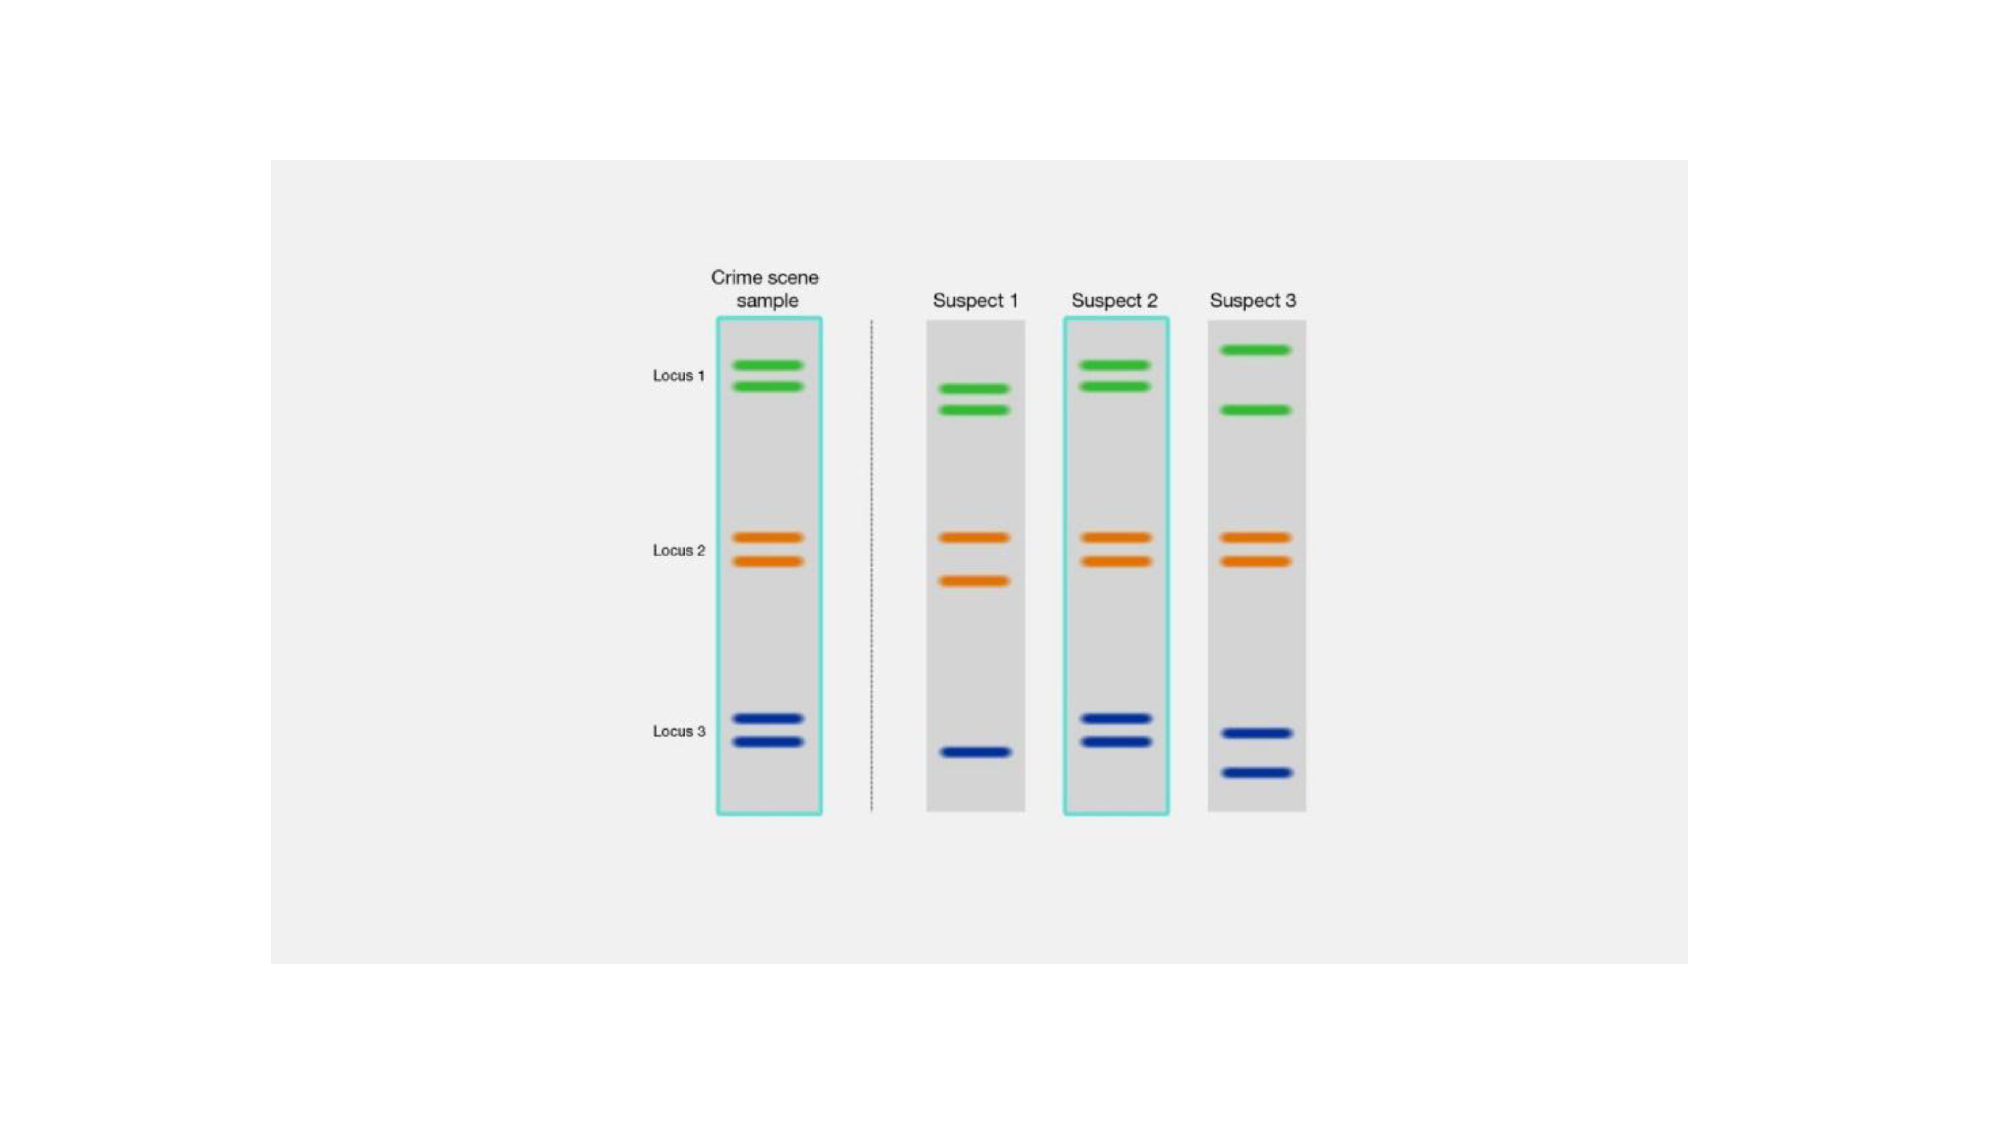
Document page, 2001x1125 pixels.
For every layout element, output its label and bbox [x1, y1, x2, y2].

list [271, 160, 1688, 965]
